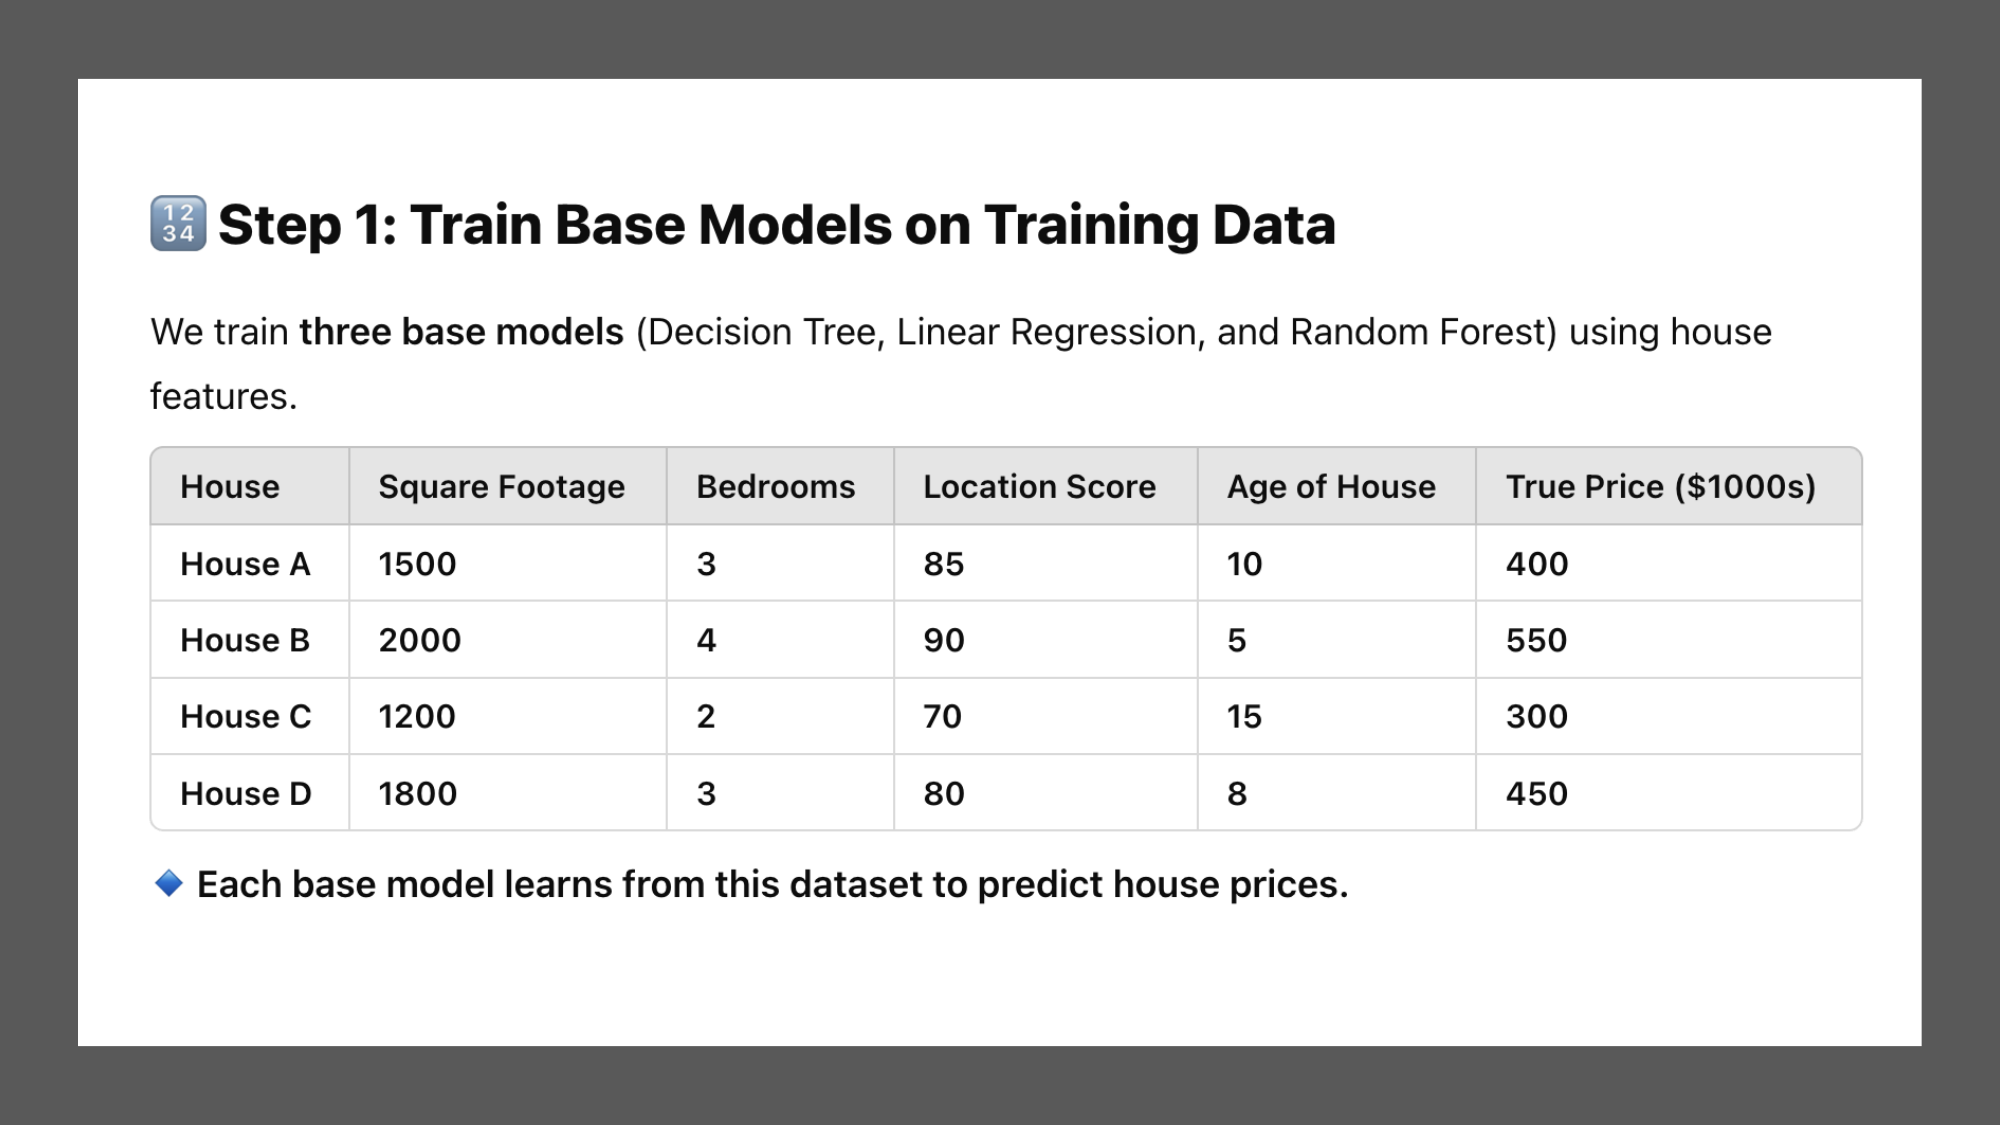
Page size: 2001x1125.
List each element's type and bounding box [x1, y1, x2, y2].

text_box [0, 0, 2000, 1125]
list [105, 157, 1895, 968]
text_box [77, 78, 1923, 1047]
